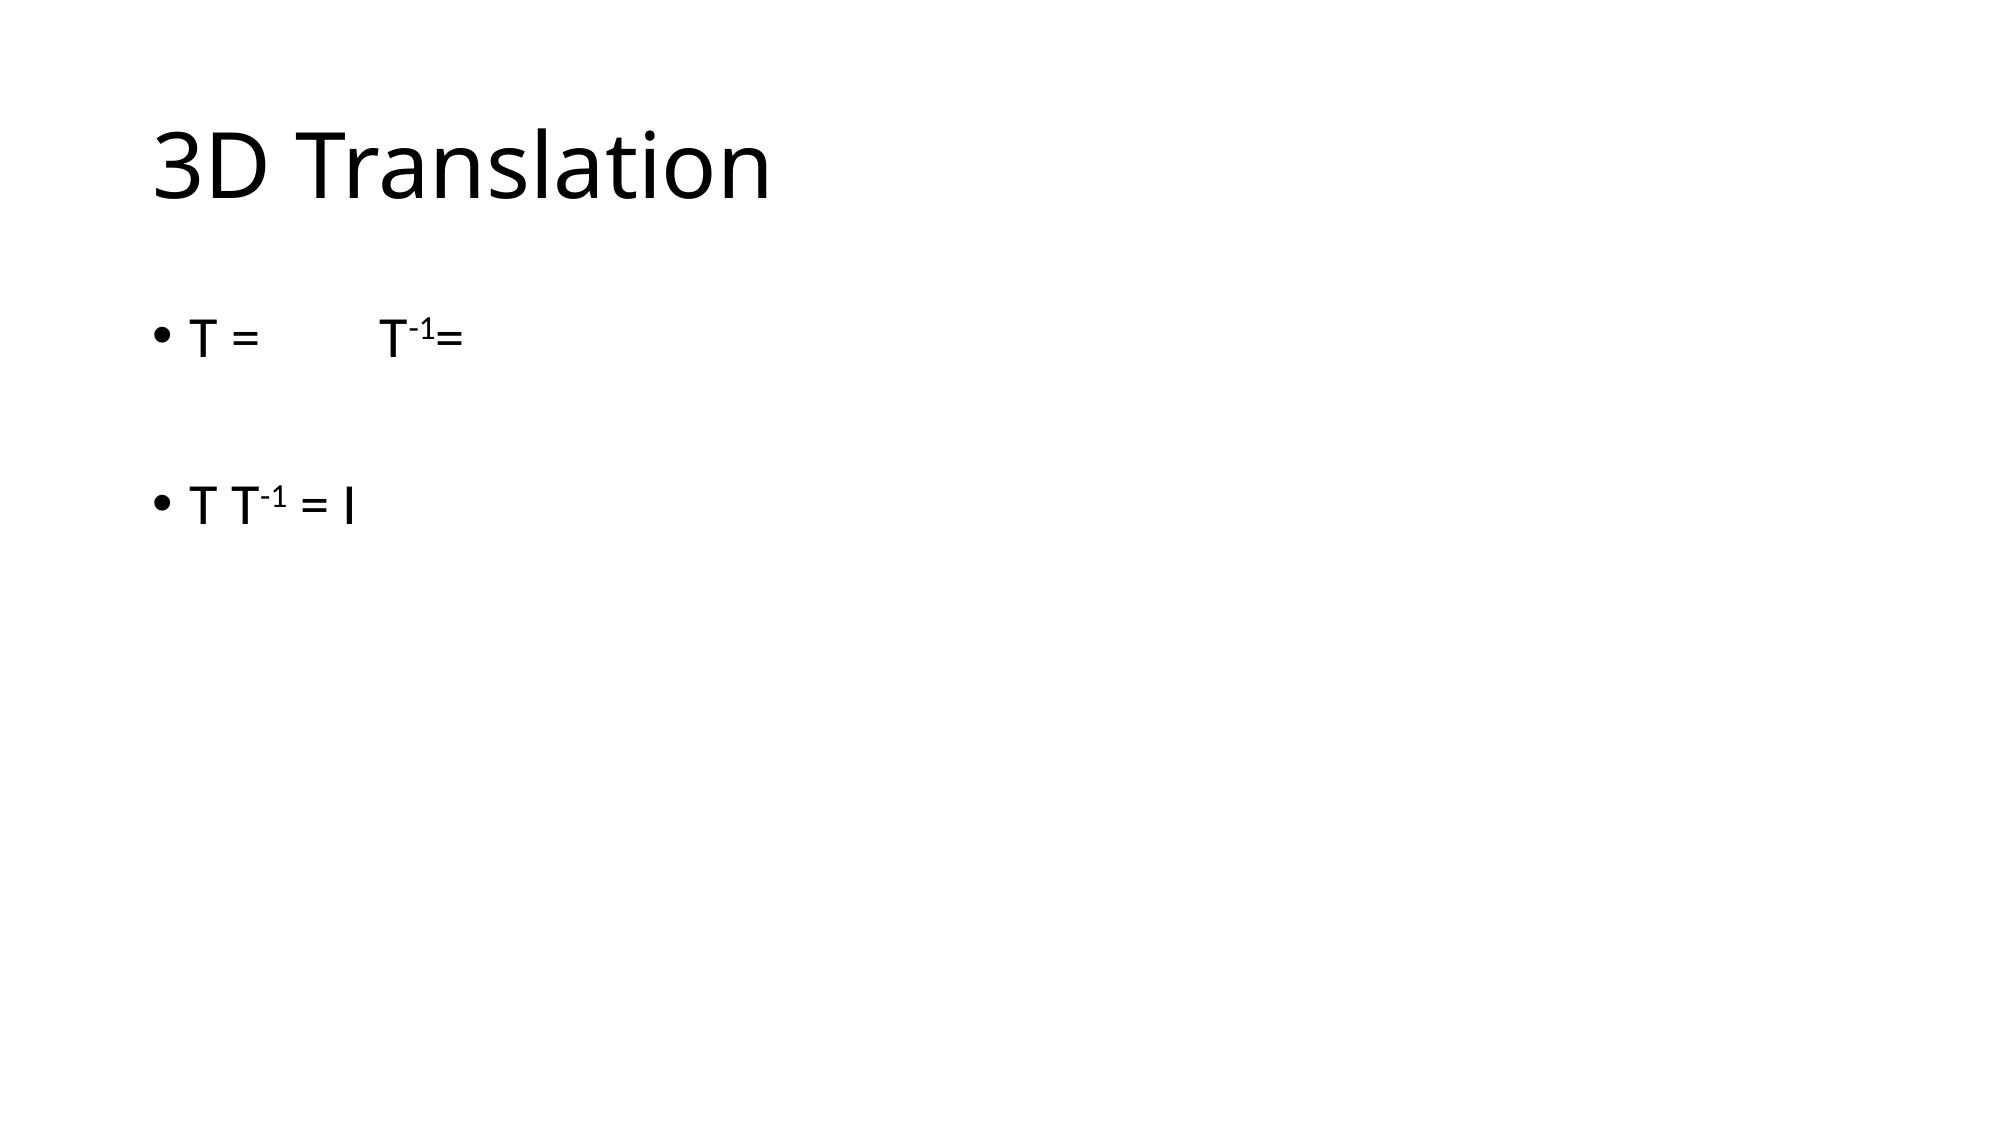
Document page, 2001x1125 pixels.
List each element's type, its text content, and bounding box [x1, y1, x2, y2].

title 3D Translation [137, 59, 1863, 278]
